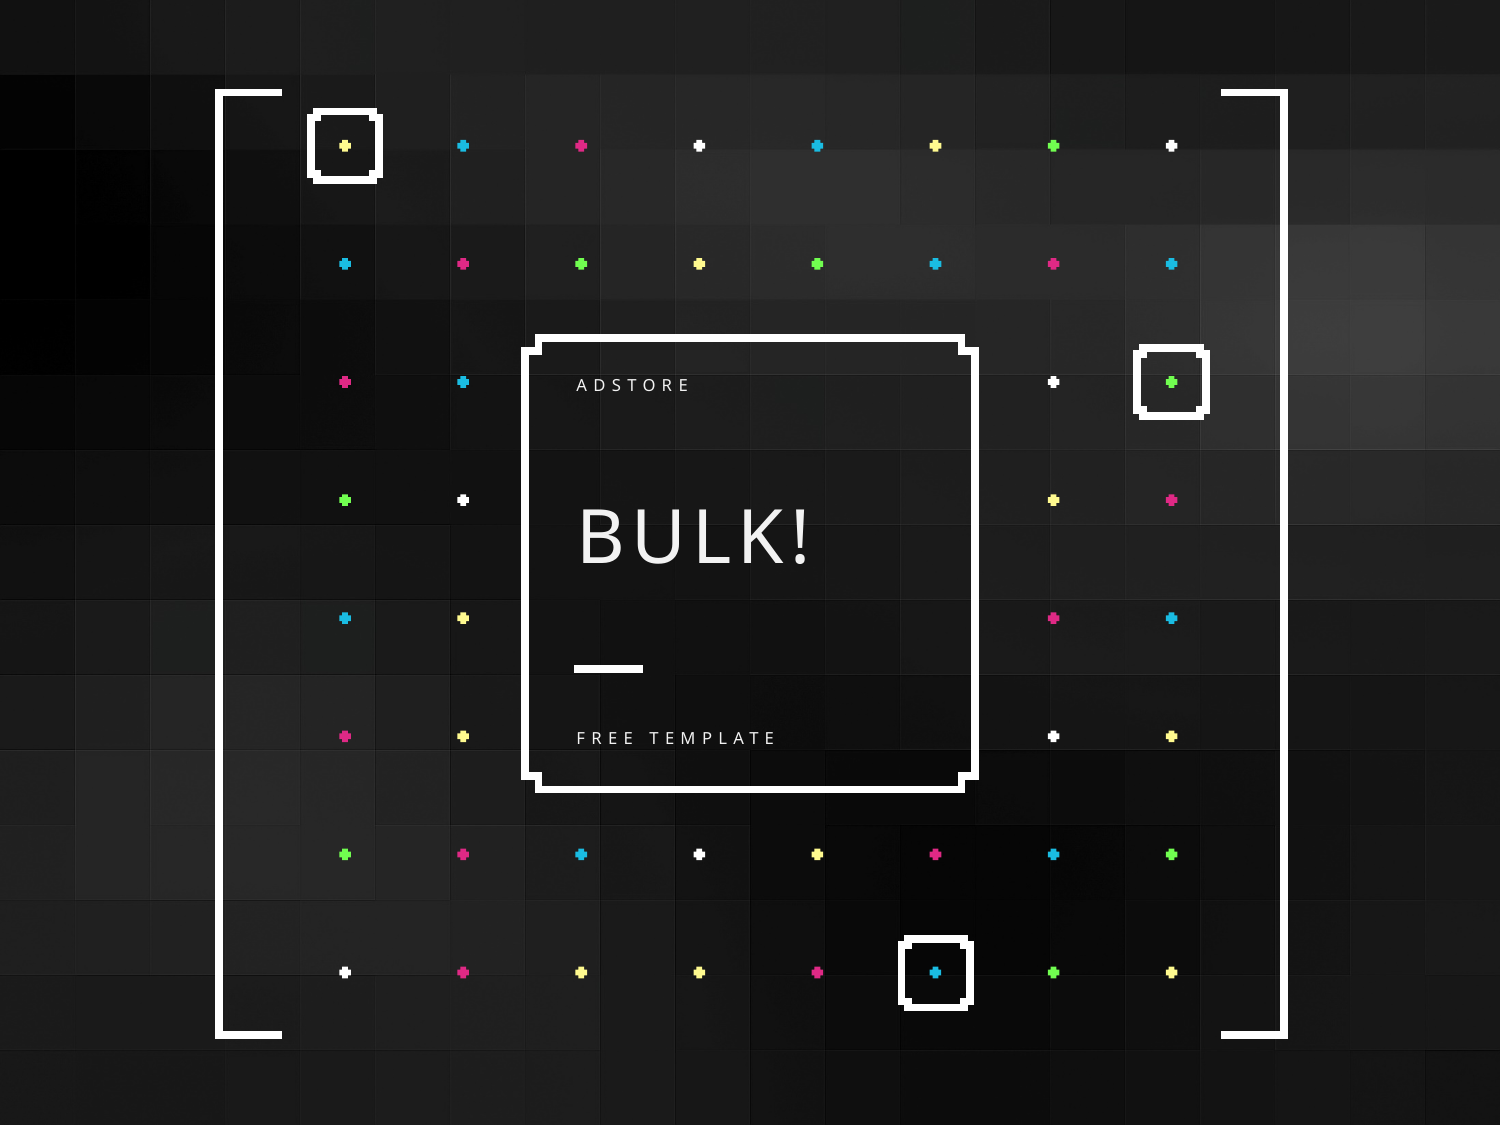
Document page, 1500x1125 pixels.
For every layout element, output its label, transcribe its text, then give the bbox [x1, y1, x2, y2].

title ADSTORE [576, 326, 925, 445]
list BULK! [576, 445, 925, 634]
picture [0, 0, 1500, 1125]
subtitle FREE TEMPLATE [576, 680, 925, 799]
